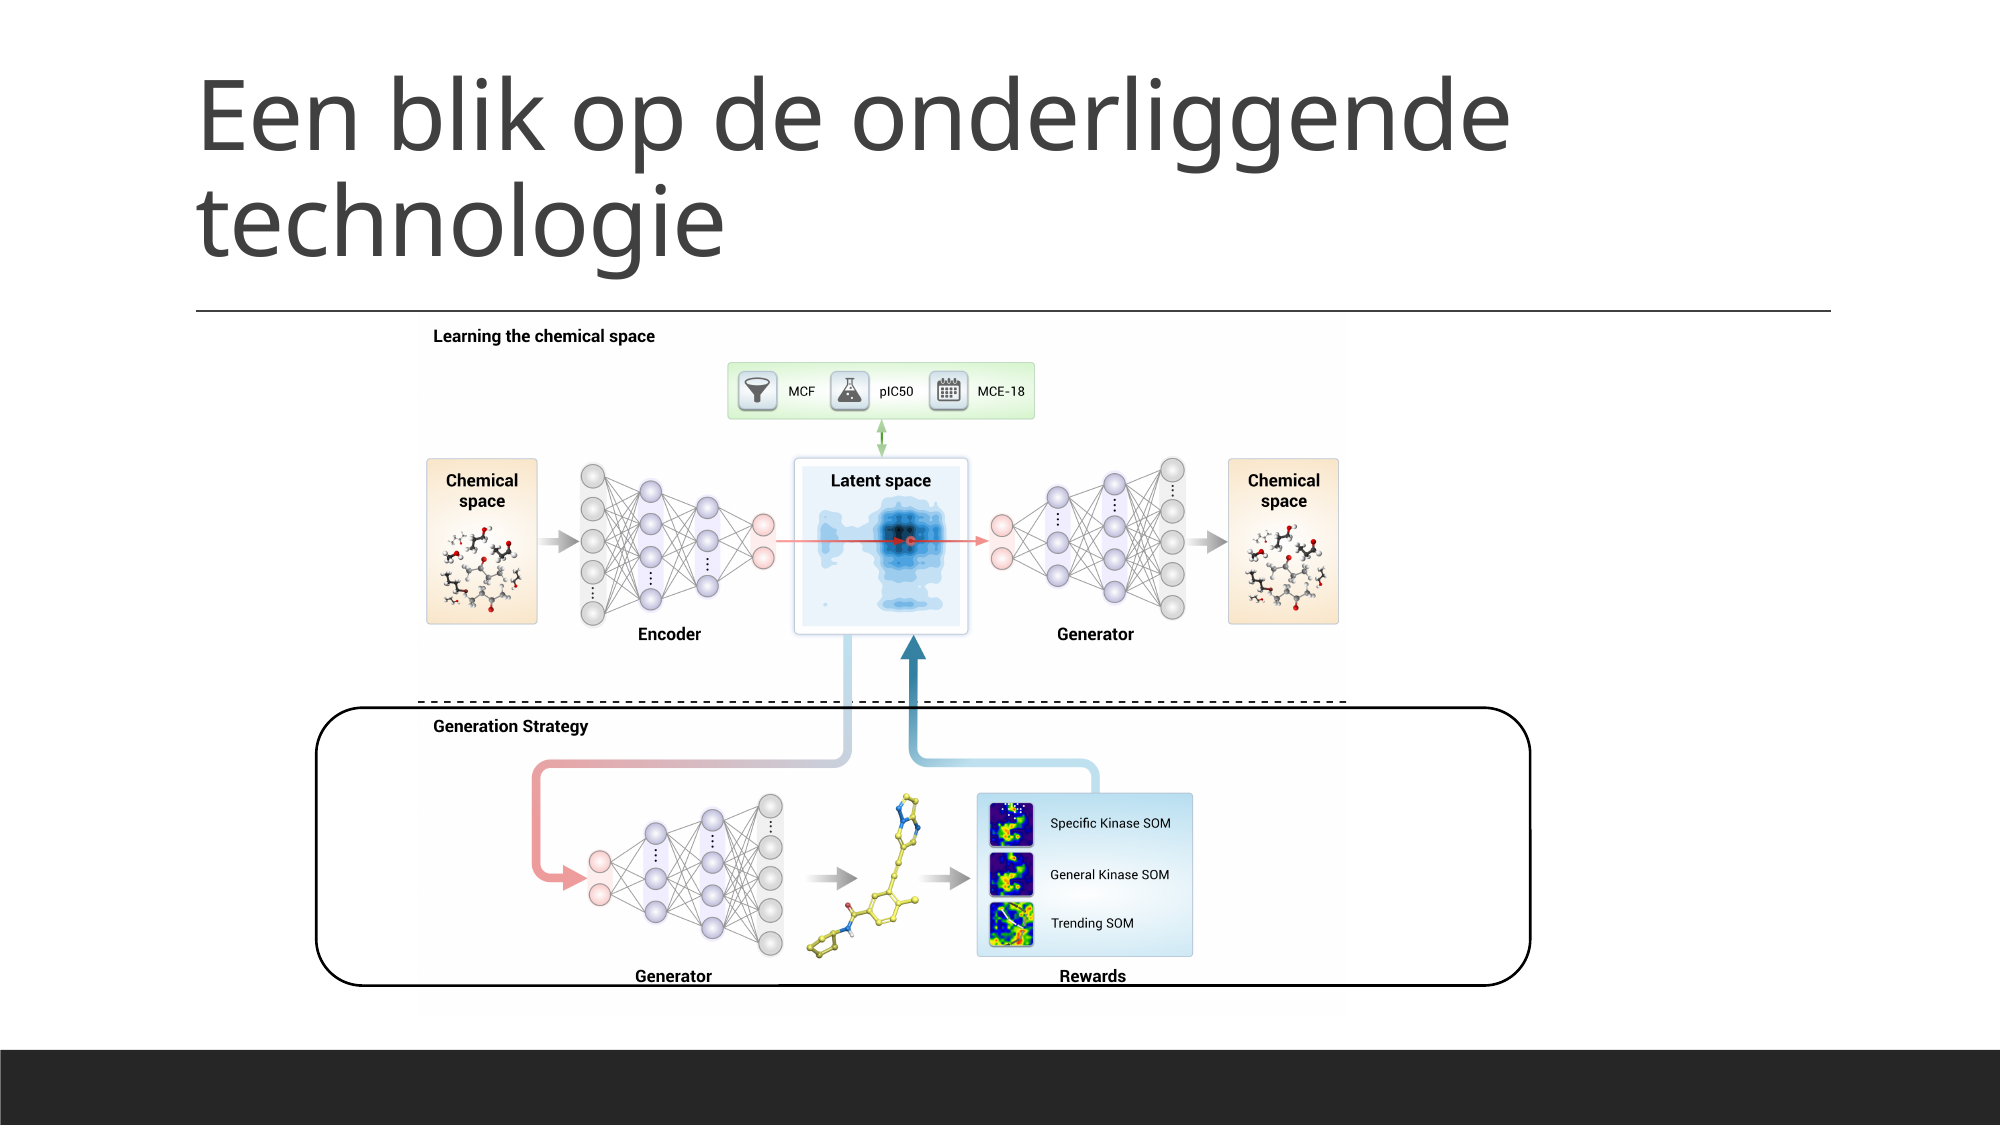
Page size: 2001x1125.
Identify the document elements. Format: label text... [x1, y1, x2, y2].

title Een blik op de onderliggende technologie [180, 47, 1830, 285]
picture [418, 311, 1349, 1018]
text_box [1357, 706, 1532, 987]
text_box [314, 706, 415, 987]
